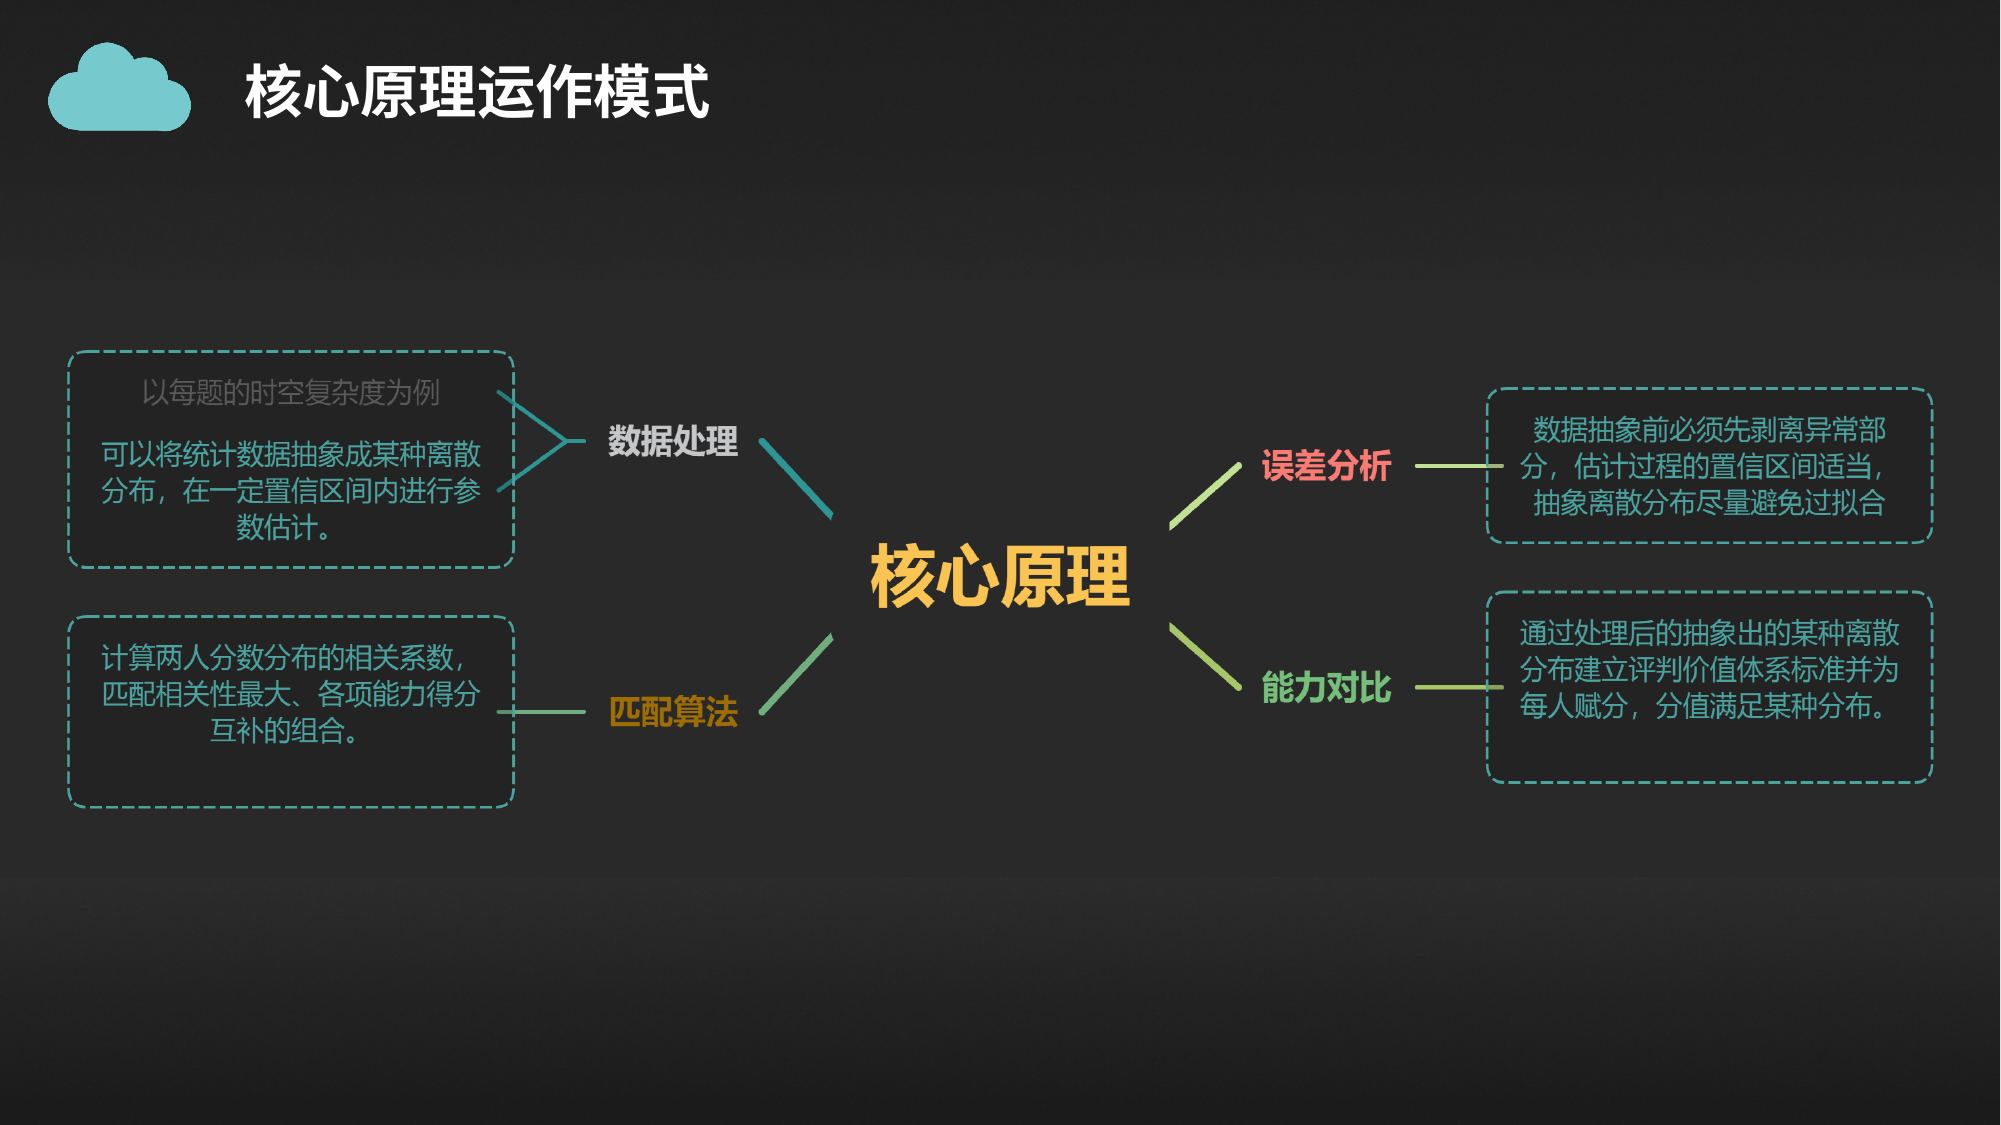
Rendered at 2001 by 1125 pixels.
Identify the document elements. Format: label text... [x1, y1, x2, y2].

text_box 核心原理运作模式 [229, 47, 746, 132]
picture [0, 0, 2001, 1125]
